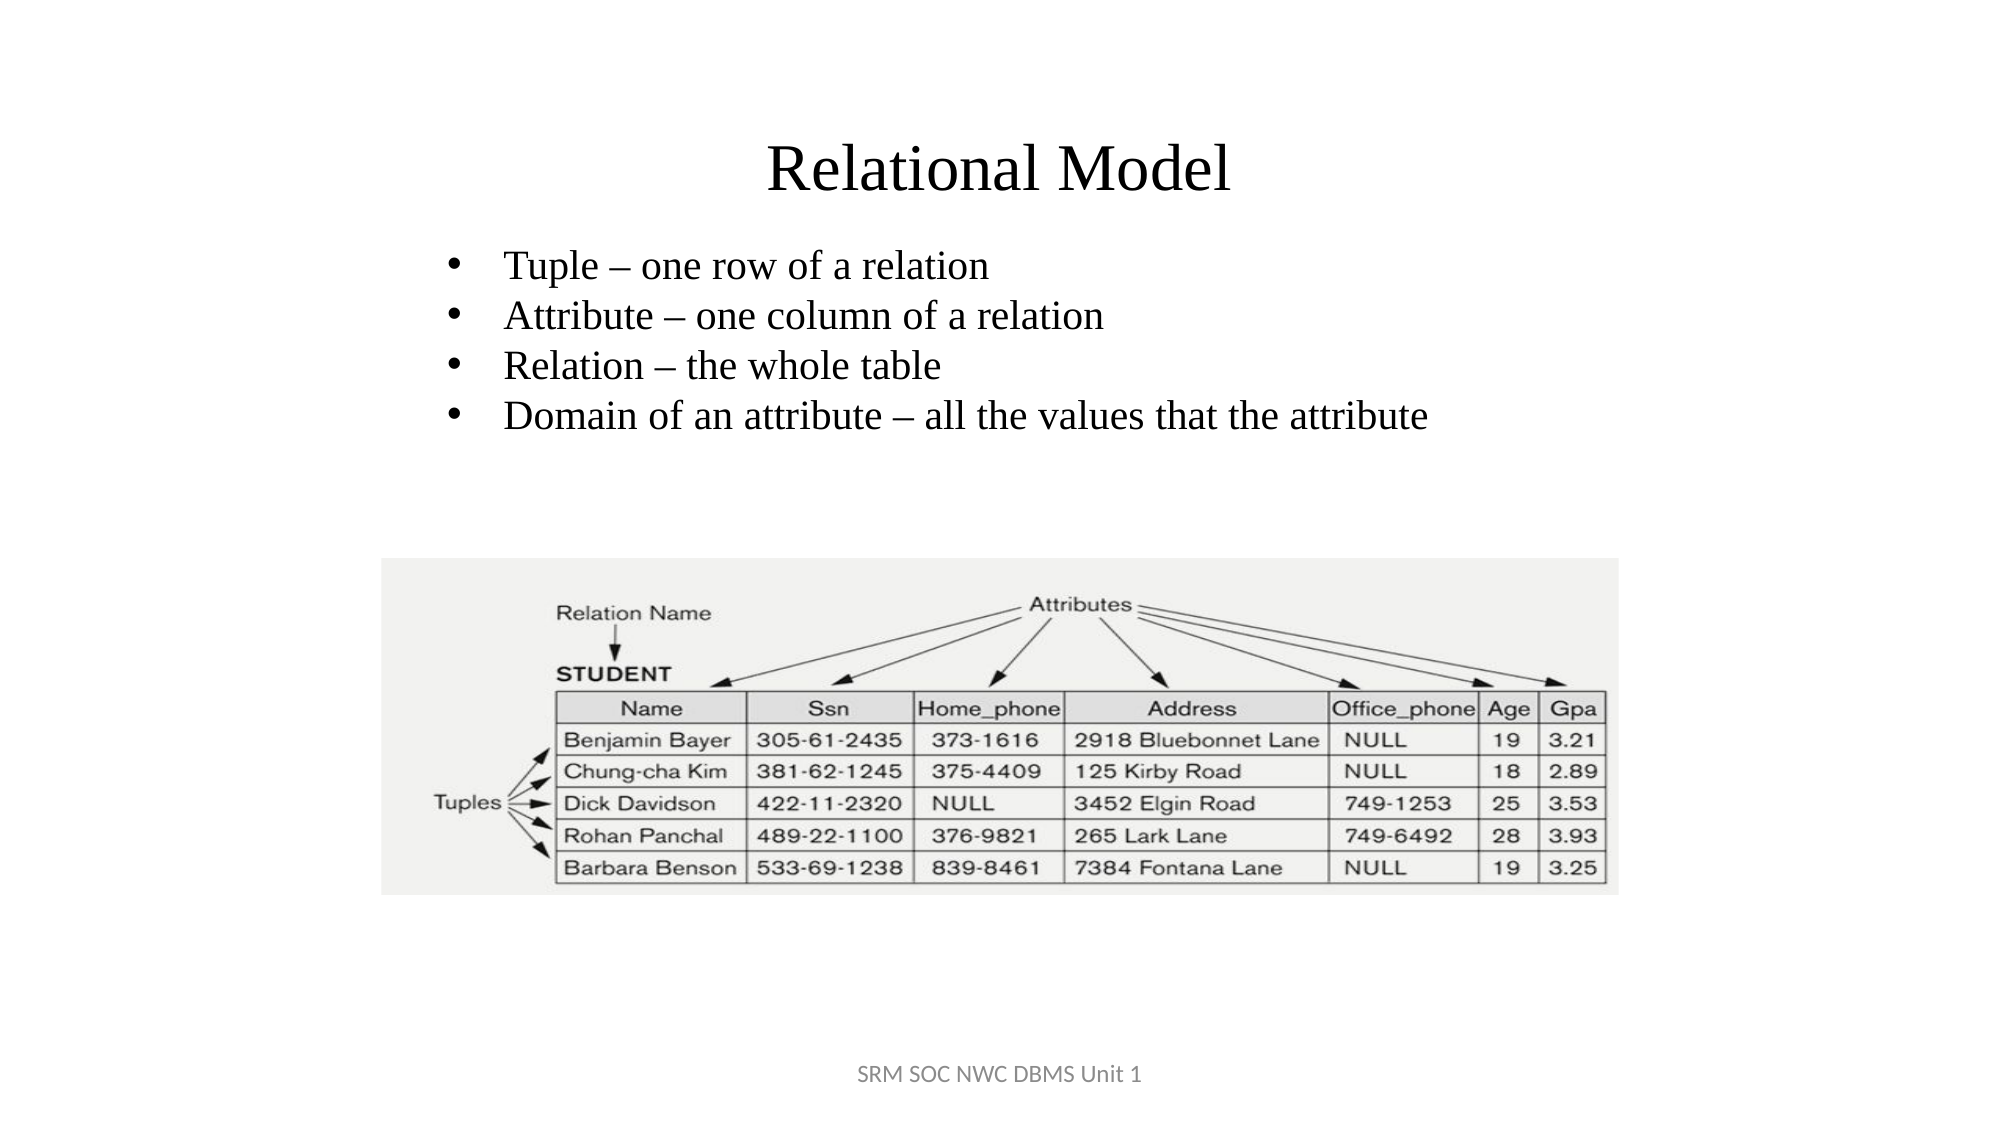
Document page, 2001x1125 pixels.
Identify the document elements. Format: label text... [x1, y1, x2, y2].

picture [381, 558, 1619, 895]
title Relational Model [137, 59, 1863, 278]
text_box Tuple – one row of a relation Attribute – one column of a relation Relation – the whole table Domain of an attribute – all the values that the attribute [432, 230, 1758, 446]
footer SRM SOC NWC DBMS Unit 1 [662, 1042, 1338, 1103]
